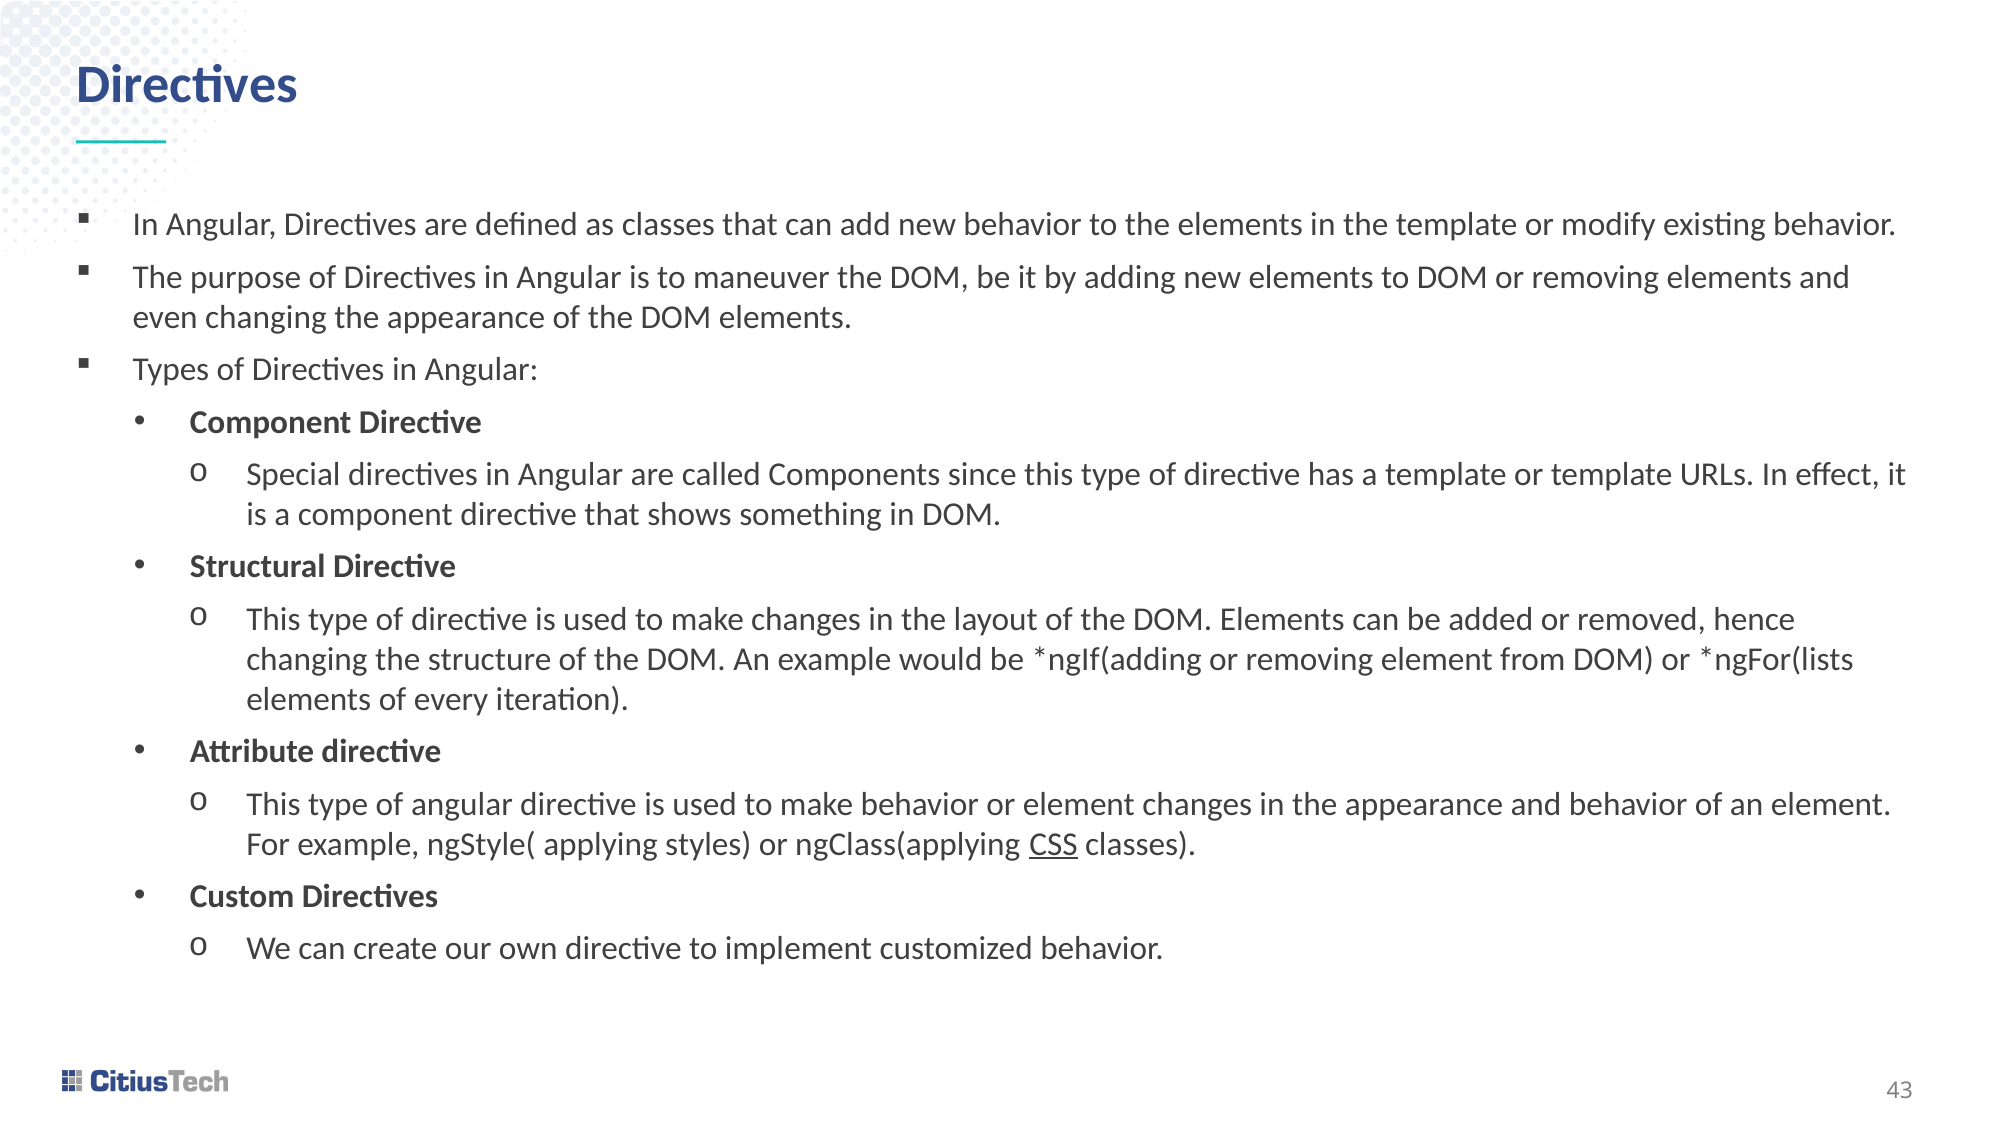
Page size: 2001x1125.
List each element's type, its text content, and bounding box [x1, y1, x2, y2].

picture [61, 1069, 228, 1092]
text_box In Angular, Directives are defined as classes that can add new behavior to the elements in the template or modify existing behavior. The purpose of Directives in Angular is to maneuver the DOM, be it by adding new elements to DOM or removing elements and even changing the appearance of the DOM elements. Types of Directives in Angular: Component Directive Special directives in Angular are called Components since this type of directive has a template or template URLs. In effect, it is a component directive that shows something in DOM. Structural Directive This type of directive is used to make changes in the layout of the DOM. Elements can be added or removed, hence changing the structure of the DOM. An example would be *ngIf(adding or removing element from DOM) or *ngFor(lists elements of every iteration). Attribute directive This type of angular directive is used to make behavior or element changes in the appearance and behavior of an element. For example, ngStyle( applying styles) or ngClass(applying CSS classes). Custom Directives We can create our own directive to implement customized behavior. [76, 202, 1923, 1026]
title Directives [76, 30, 1802, 131]
